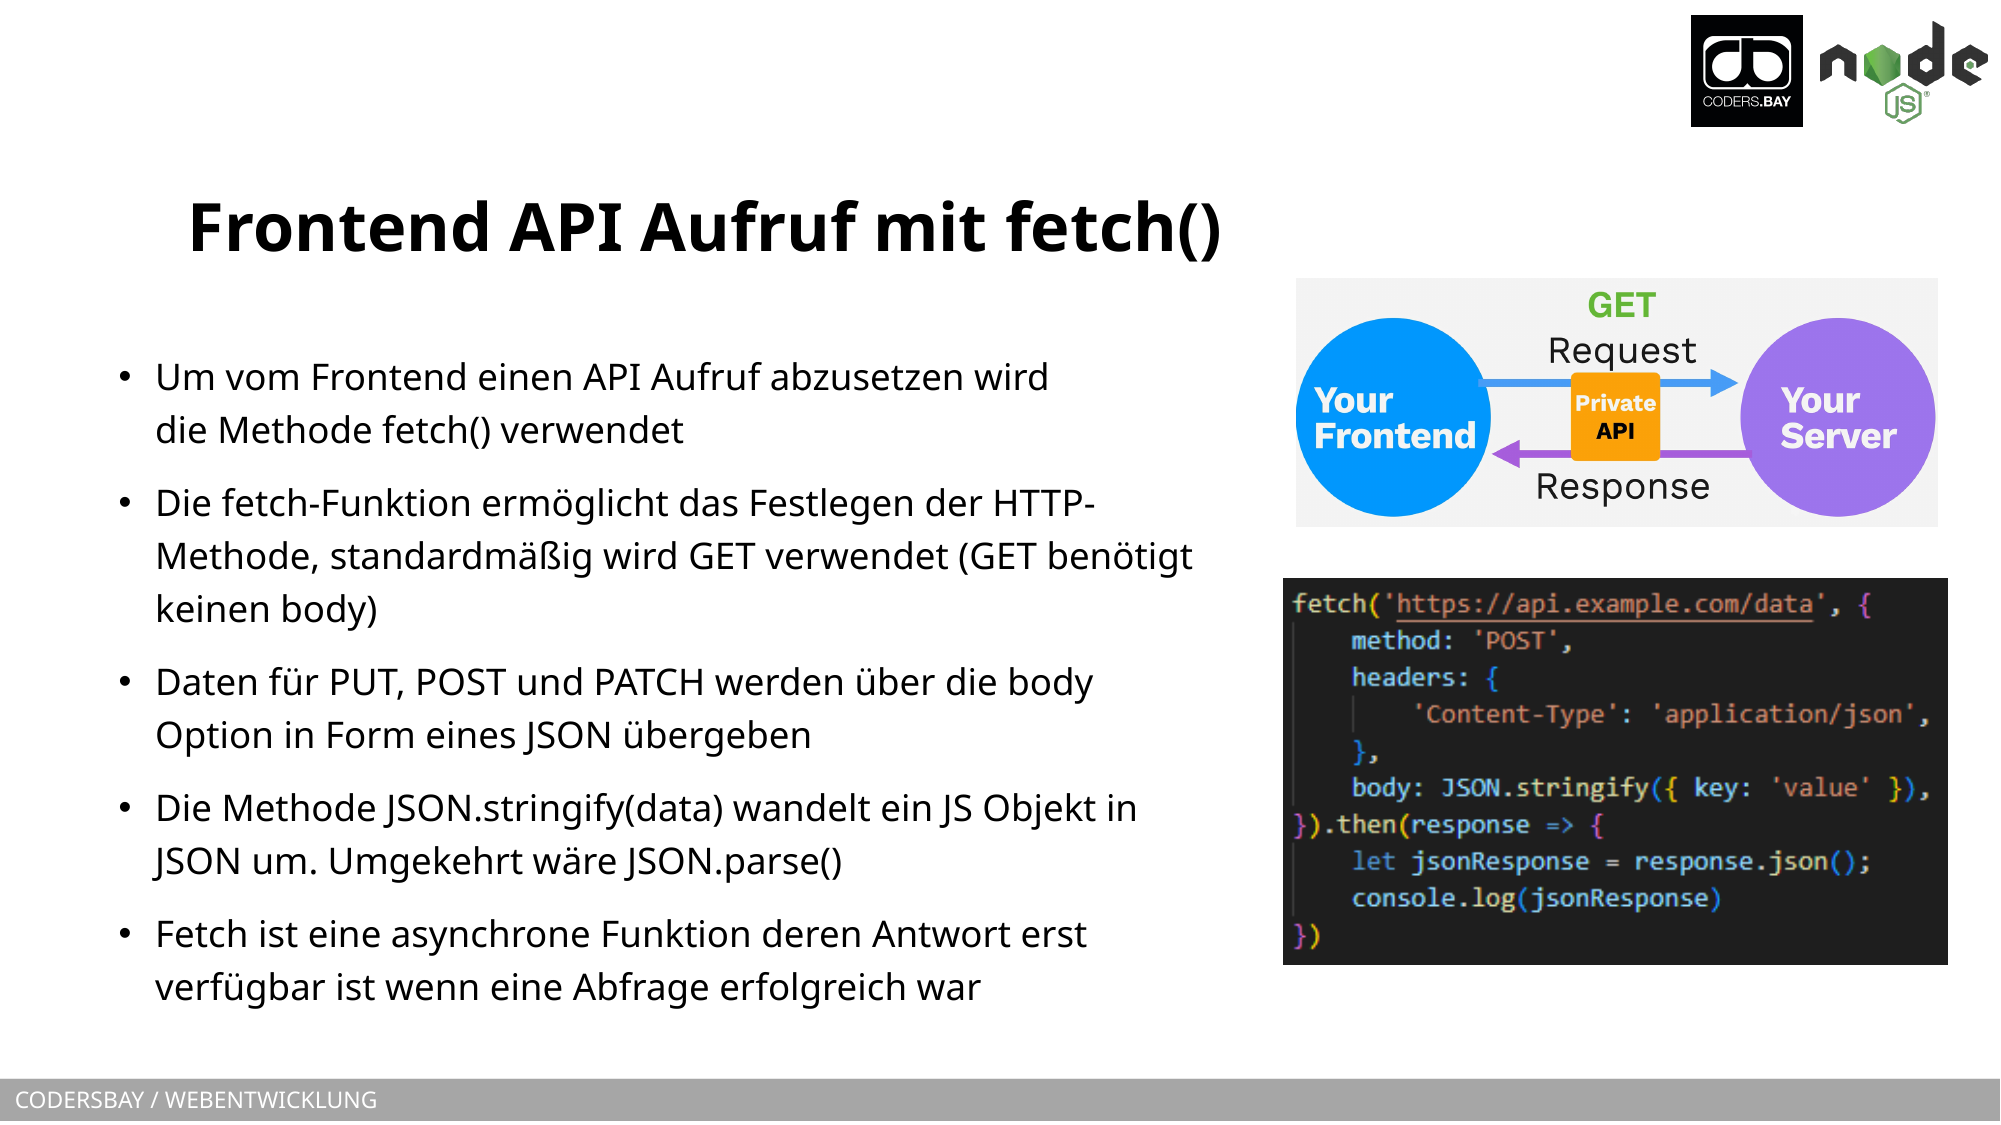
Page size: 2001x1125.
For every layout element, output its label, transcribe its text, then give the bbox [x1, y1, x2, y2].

list Um vom Frontend einen API Aufruf abzusetzen wird die Methode fetch() verwendet Die fetch-Funktion ermöglicht das Festlegen der HTTP-Methode, standardmäßig wird GET verwendet (GET benötigt keinen body) Daten für PUT, POST und PATCH werden über die body Option in Form eines JSON übergeben Die Methode JSON.stringify(data) wandelt ein JS Objekt in JSON um. Umgekehrt wäre JSON.parse() Fetch ist eine asynchrone Funktion deren Antwort erst verfügbar ist wenn eine Abfrage erfolgreich war [103, 337, 1227, 1017]
picture [1283, 578, 1948, 965]
picture [1296, 278, 1938, 528]
picture [1820, 21, 1988, 124]
title Frontend API Aufruf mit fetch() [172, 112, 1635, 338]
picture [1691, 15, 1803, 127]
